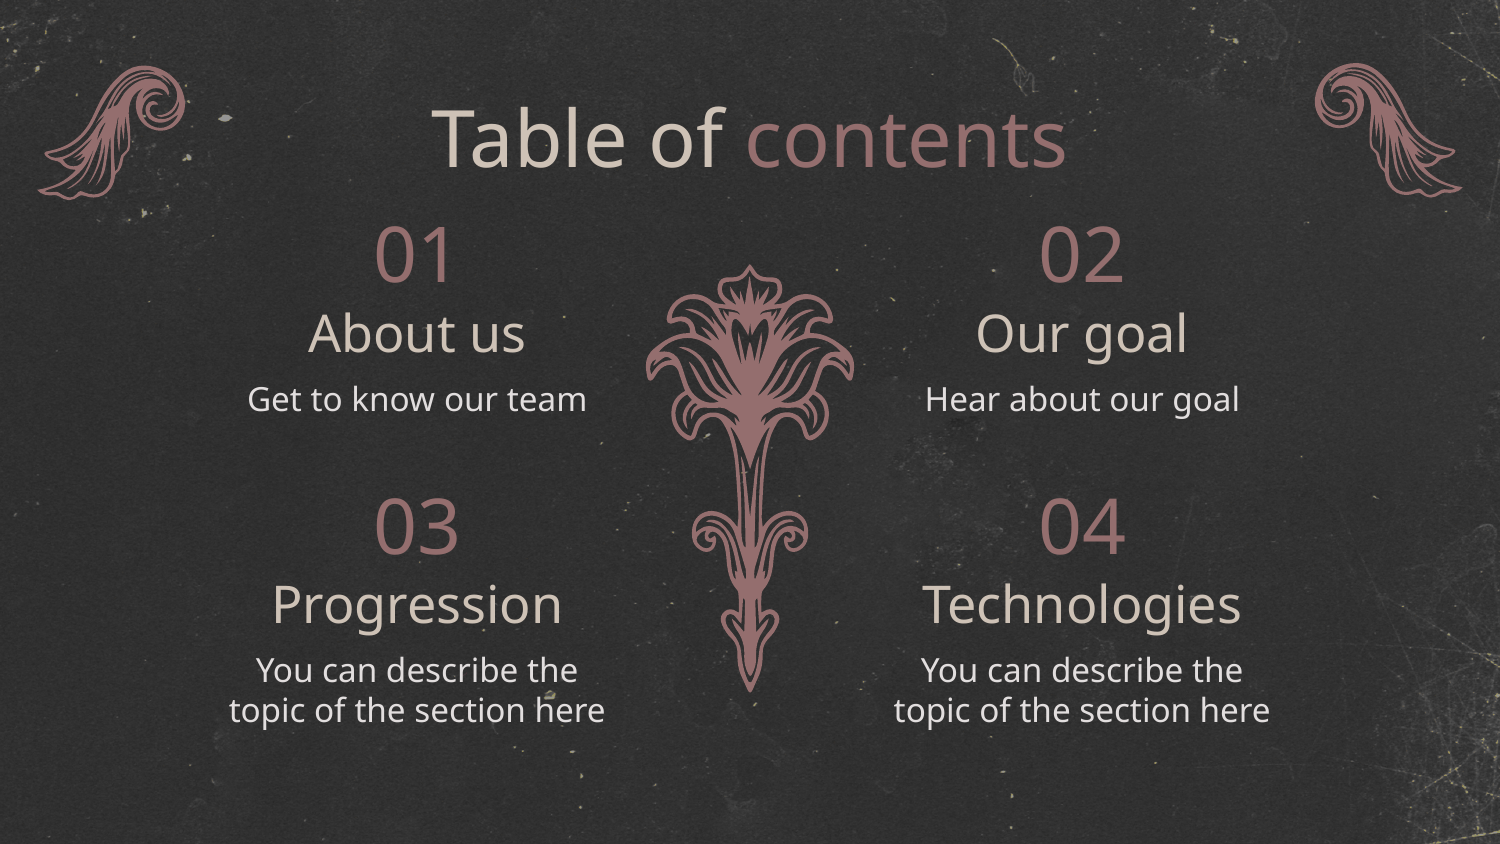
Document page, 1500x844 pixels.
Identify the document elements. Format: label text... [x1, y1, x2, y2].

subtitle Hear about our goal [875, 363, 1290, 478]
subtitle You can describe the topic of the section here [210, 634, 625, 750]
title 04 [1005, 471, 1160, 576]
text_box [645, 264, 855, 693]
title 02 [1005, 199, 1160, 304]
subtitle Get to know our team [210, 363, 625, 478]
title Progression [210, 562, 625, 634]
title Technologies [875, 562, 1290, 634]
title Our goal [875, 291, 1290, 363]
title Table of contents [116, 72, 1383, 188]
title About us [210, 291, 625, 363]
title 03 [339, 471, 495, 576]
title 01 [339, 199, 495, 304]
subtitle You can describe the topic of the section here [875, 634, 1290, 750]
